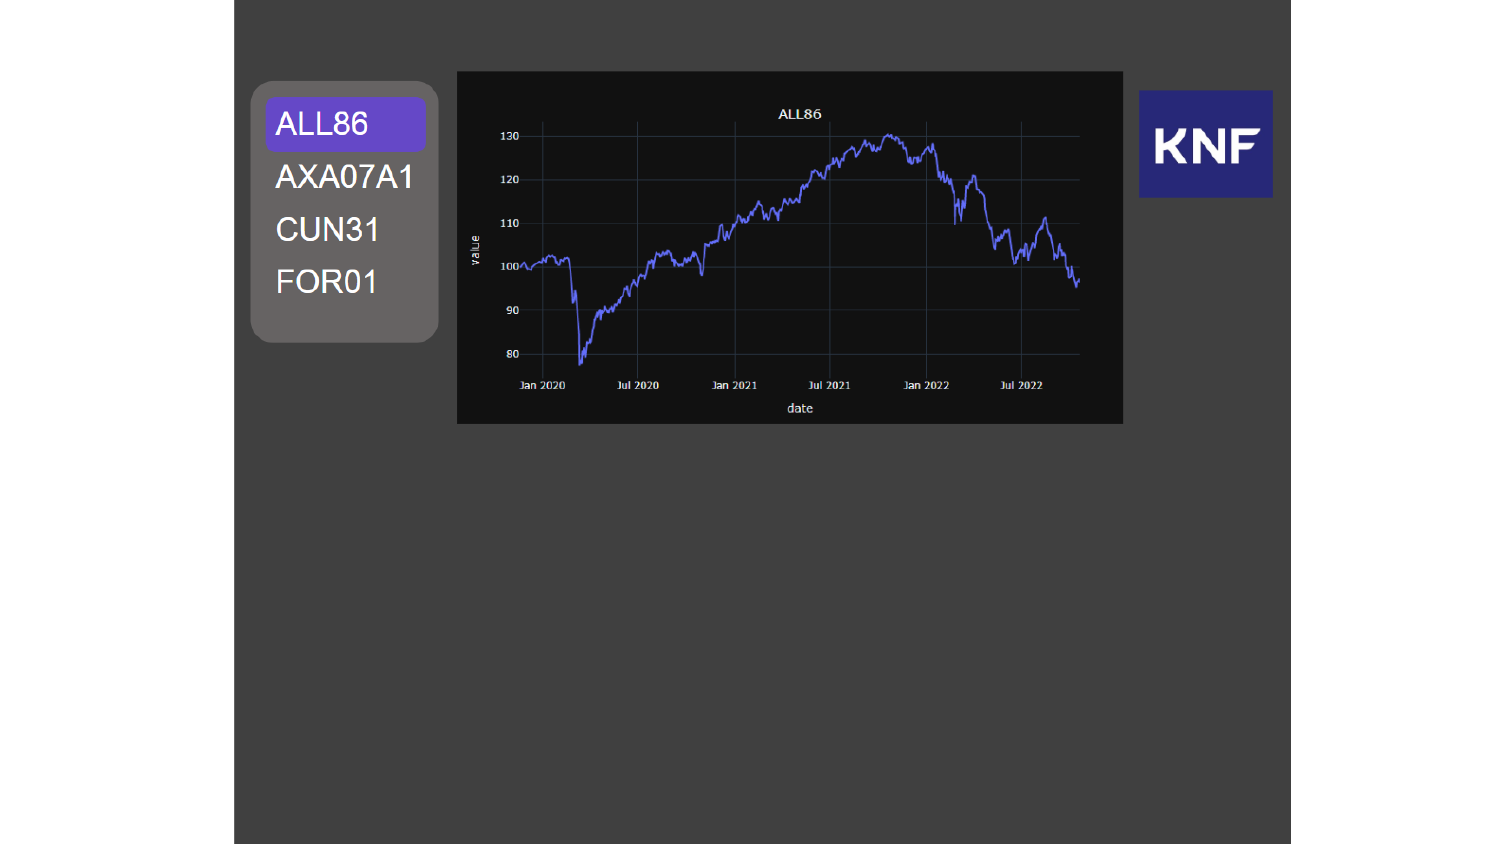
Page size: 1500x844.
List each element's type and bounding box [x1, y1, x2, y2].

picture [234, 0, 1291, 844]
